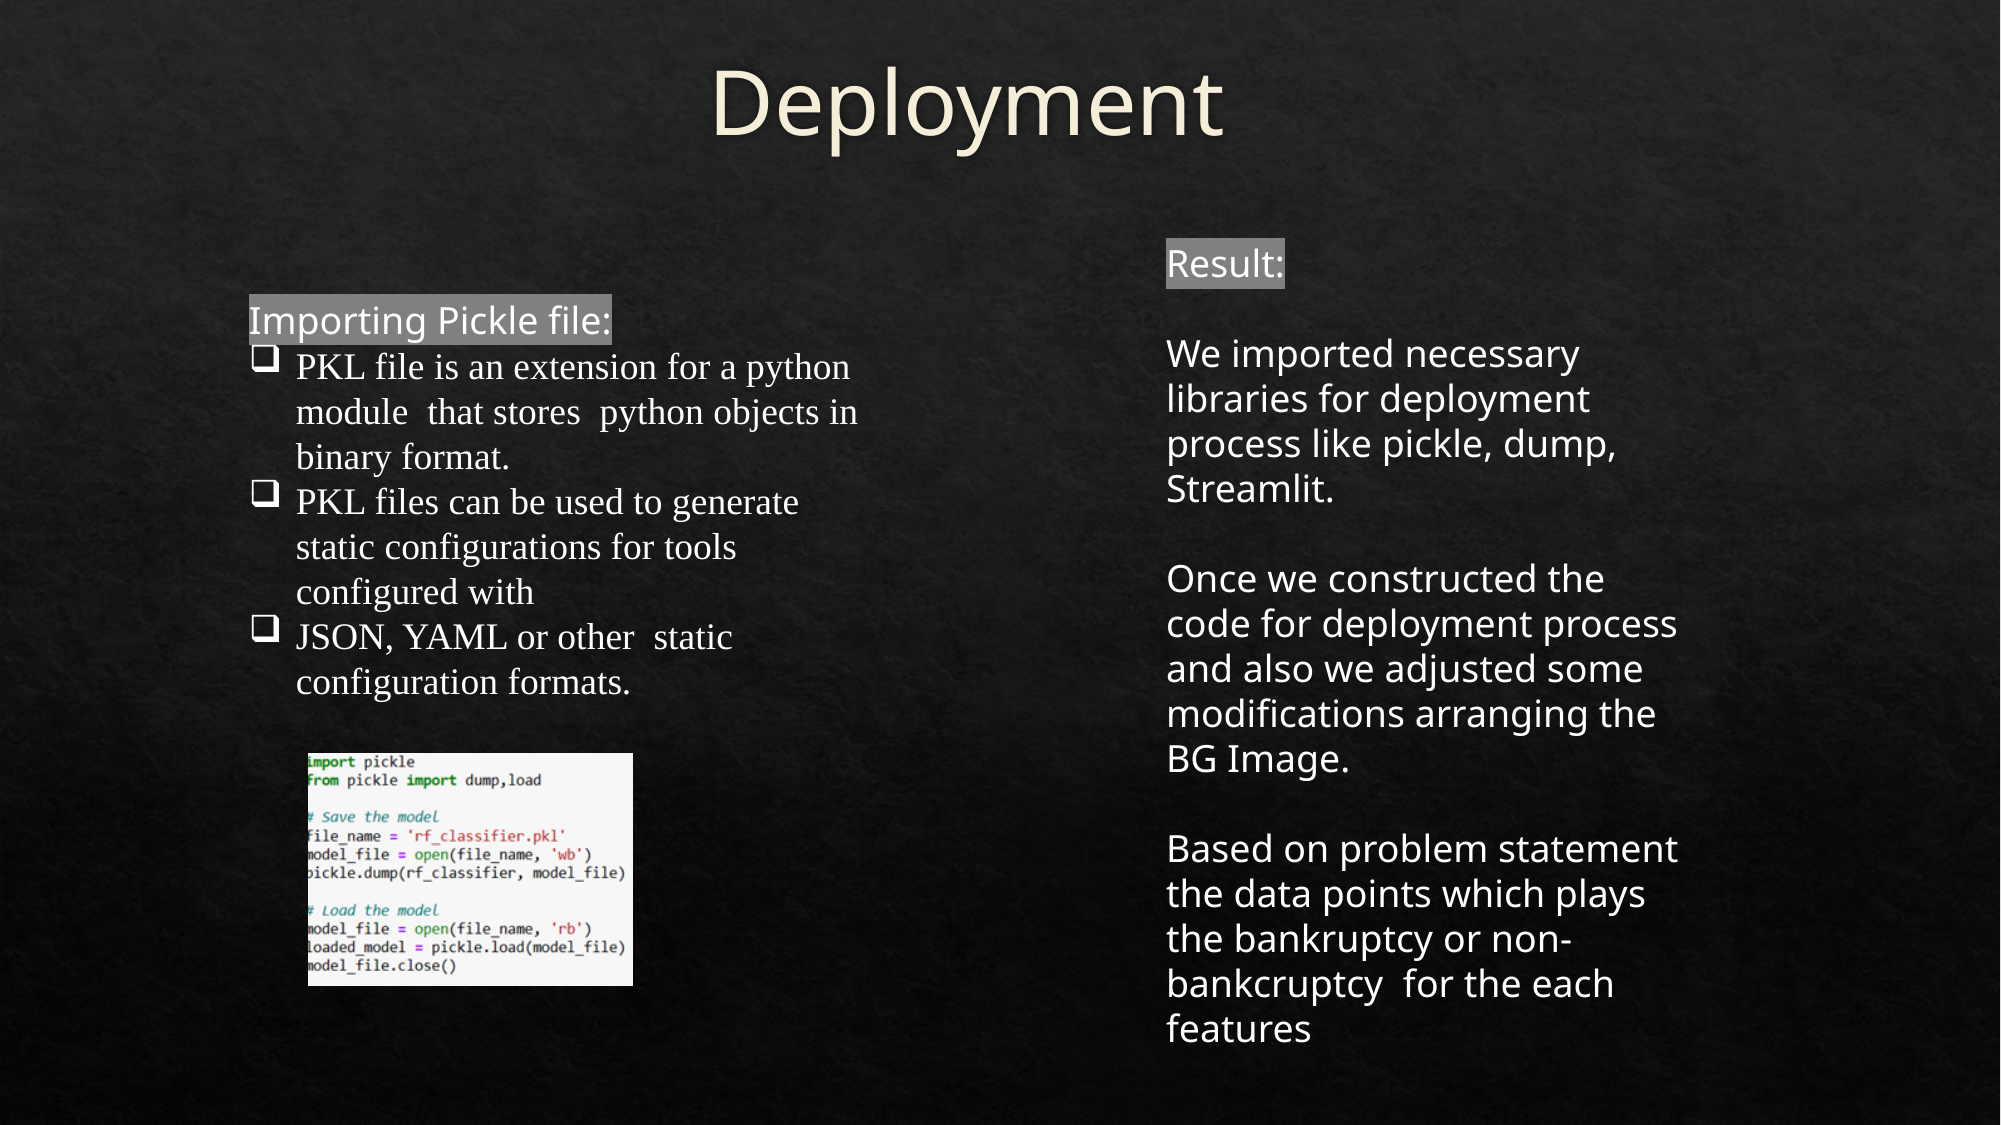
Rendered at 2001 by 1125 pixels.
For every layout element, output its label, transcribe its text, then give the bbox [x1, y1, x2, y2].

picture [308, 752, 633, 986]
text_box Result: We imported necessary libraries for deployment process like pickle, dump, Streamlit. Once we constructed the code for deployment process and also we adjusted some modifications arranging the BG Image. Based on problem statement the data points which plays the bankruptcy or non-bankcruptcy for the each features [1151, 232, 1704, 1058]
text_box Importing Pickle file: PKL file is an extension for a python module that stores python objects in binary format. PKL files can be used to generate static configurations for tools configured with JSON, YAML or other static configuration formats. [234, 289, 896, 709]
title Deployment [117, 49, 1817, 163]
